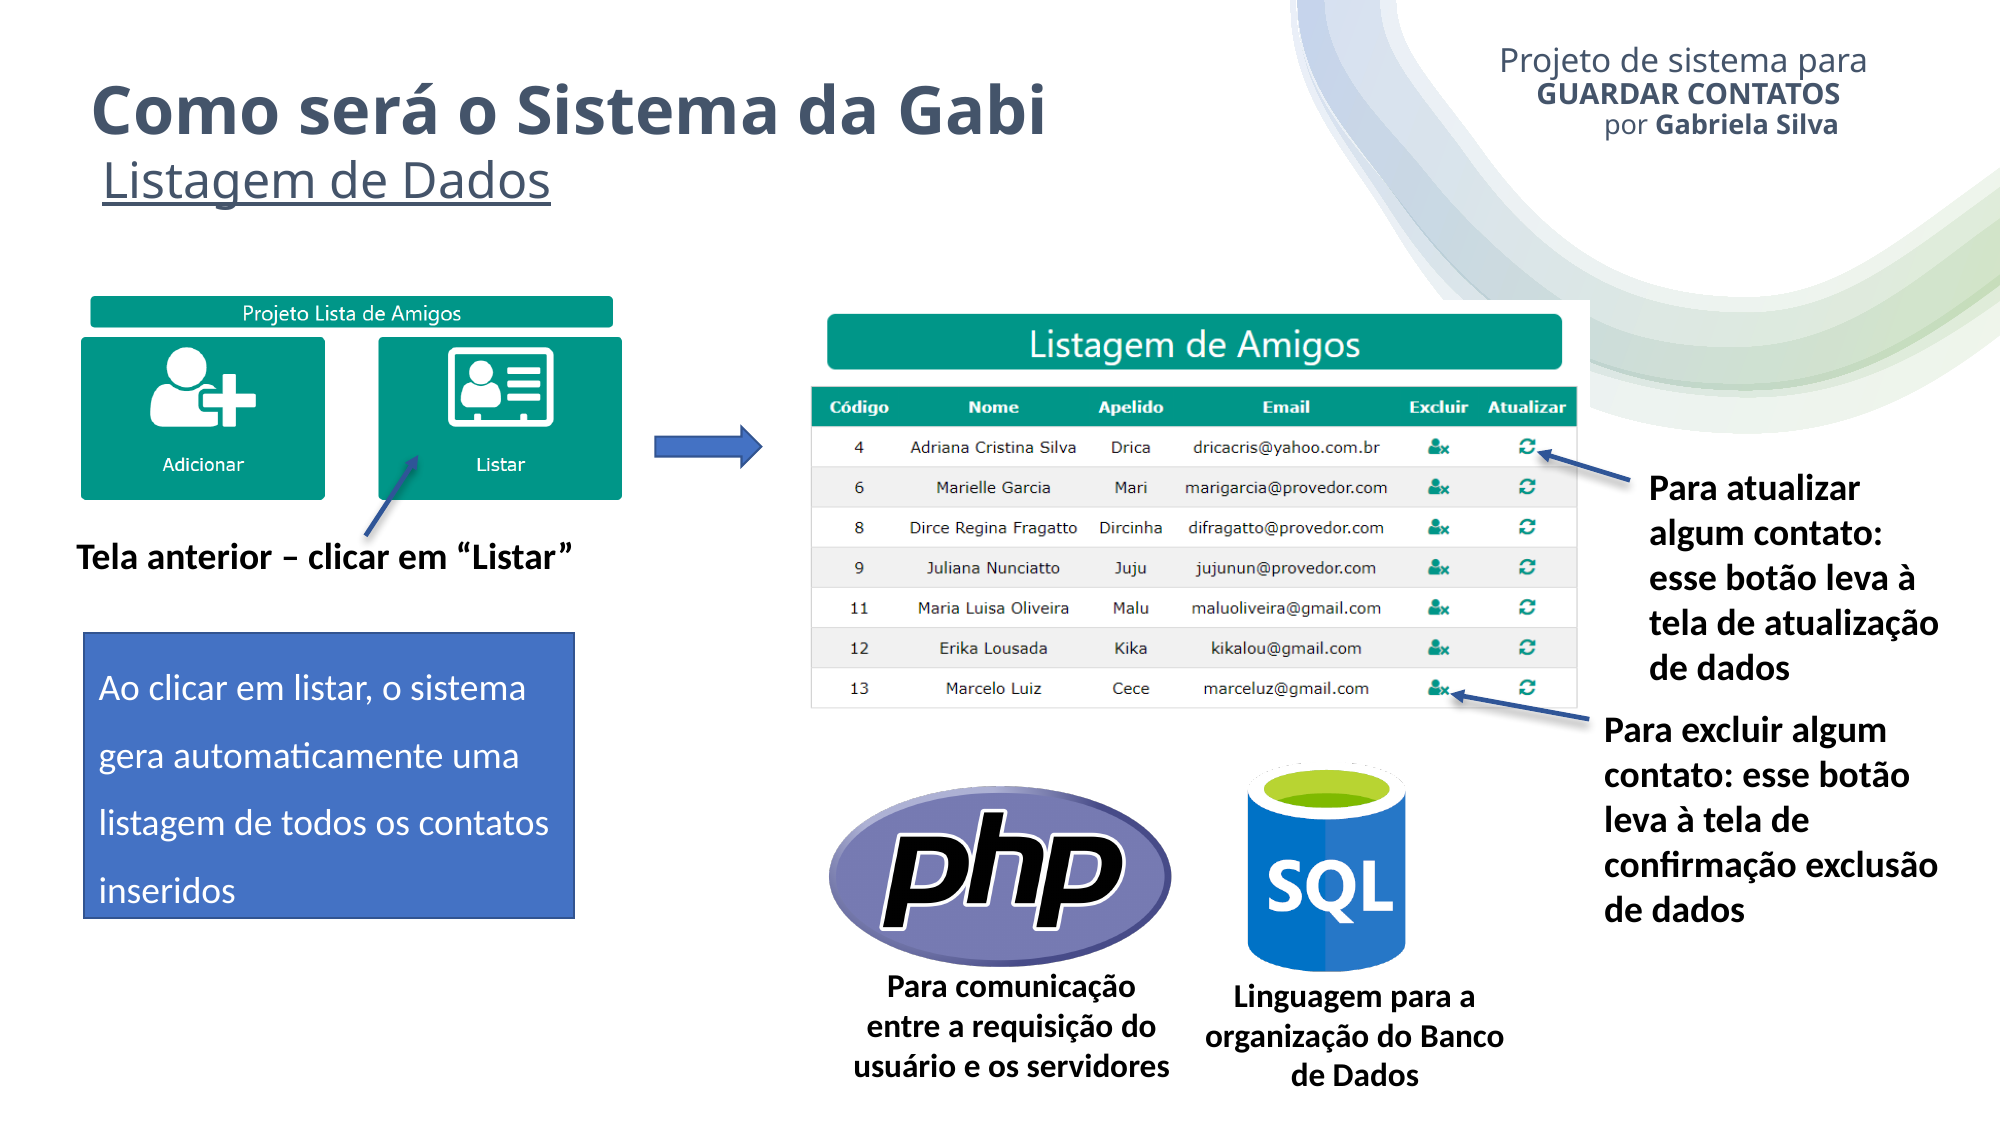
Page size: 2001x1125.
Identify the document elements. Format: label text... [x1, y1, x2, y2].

text_box Listagem de Dados [87, 140, 1088, 216]
text_box Ao clicar em listar, o sistema gera automaticamente uma listagem de todos os contatos inseridos [83, 632, 575, 919]
text_box Para atualizar algum contato: esse botão leva à tela de atualização de dados [1634, 455, 1973, 696]
text_box [654, 424, 763, 469]
text_box Linguagem para a organização do Banco de Dados [1180, 966, 1531, 1101]
picture [801, 300, 1590, 727]
title Como será o Sistema da Gabi [75, 132, 1267, 217]
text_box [1290, 0, 2000, 434]
text_box Para comunicação entre a requisição do usuário e os servidores [836, 972, 1180, 1092]
picture [824, 762, 1526, 972]
text_box Para excluir algum contato: esse botão leva à tela de confirmação exclusão de dados [1589, 697, 1988, 937]
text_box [365, 454, 419, 536]
picture [72, 284, 628, 510]
text_box [0, 0, 2000, 1125]
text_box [1450, 693, 1590, 720]
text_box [1536, 451, 1630, 481]
text_box Tela anterior – clicar em “Listar” [61, 524, 708, 585]
